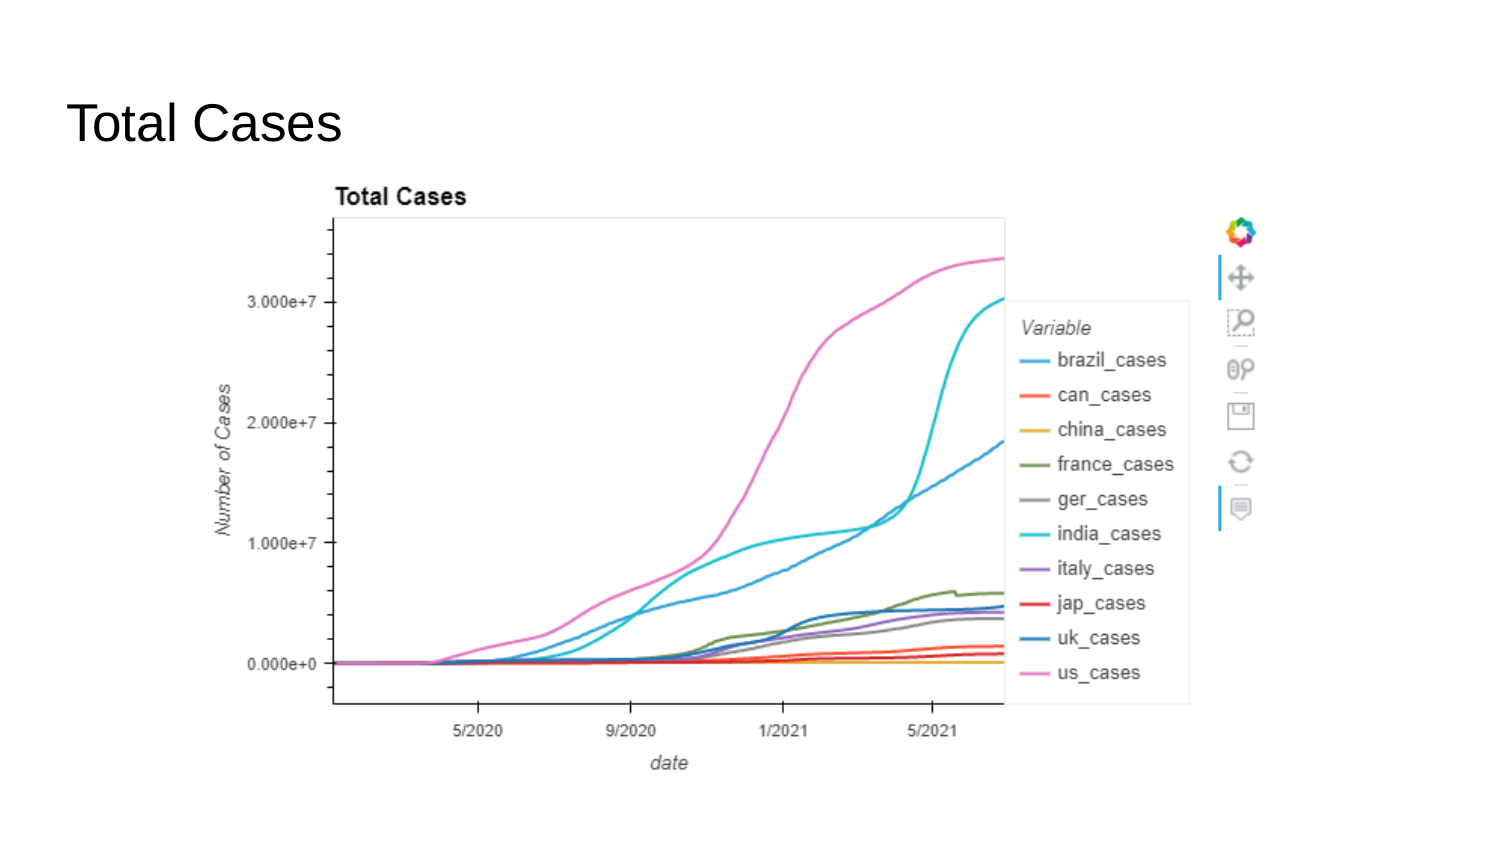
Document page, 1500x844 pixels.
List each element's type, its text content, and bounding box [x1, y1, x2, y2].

title Total Cases [51, 72, 1449, 167]
picture [206, 166, 1294, 794]
